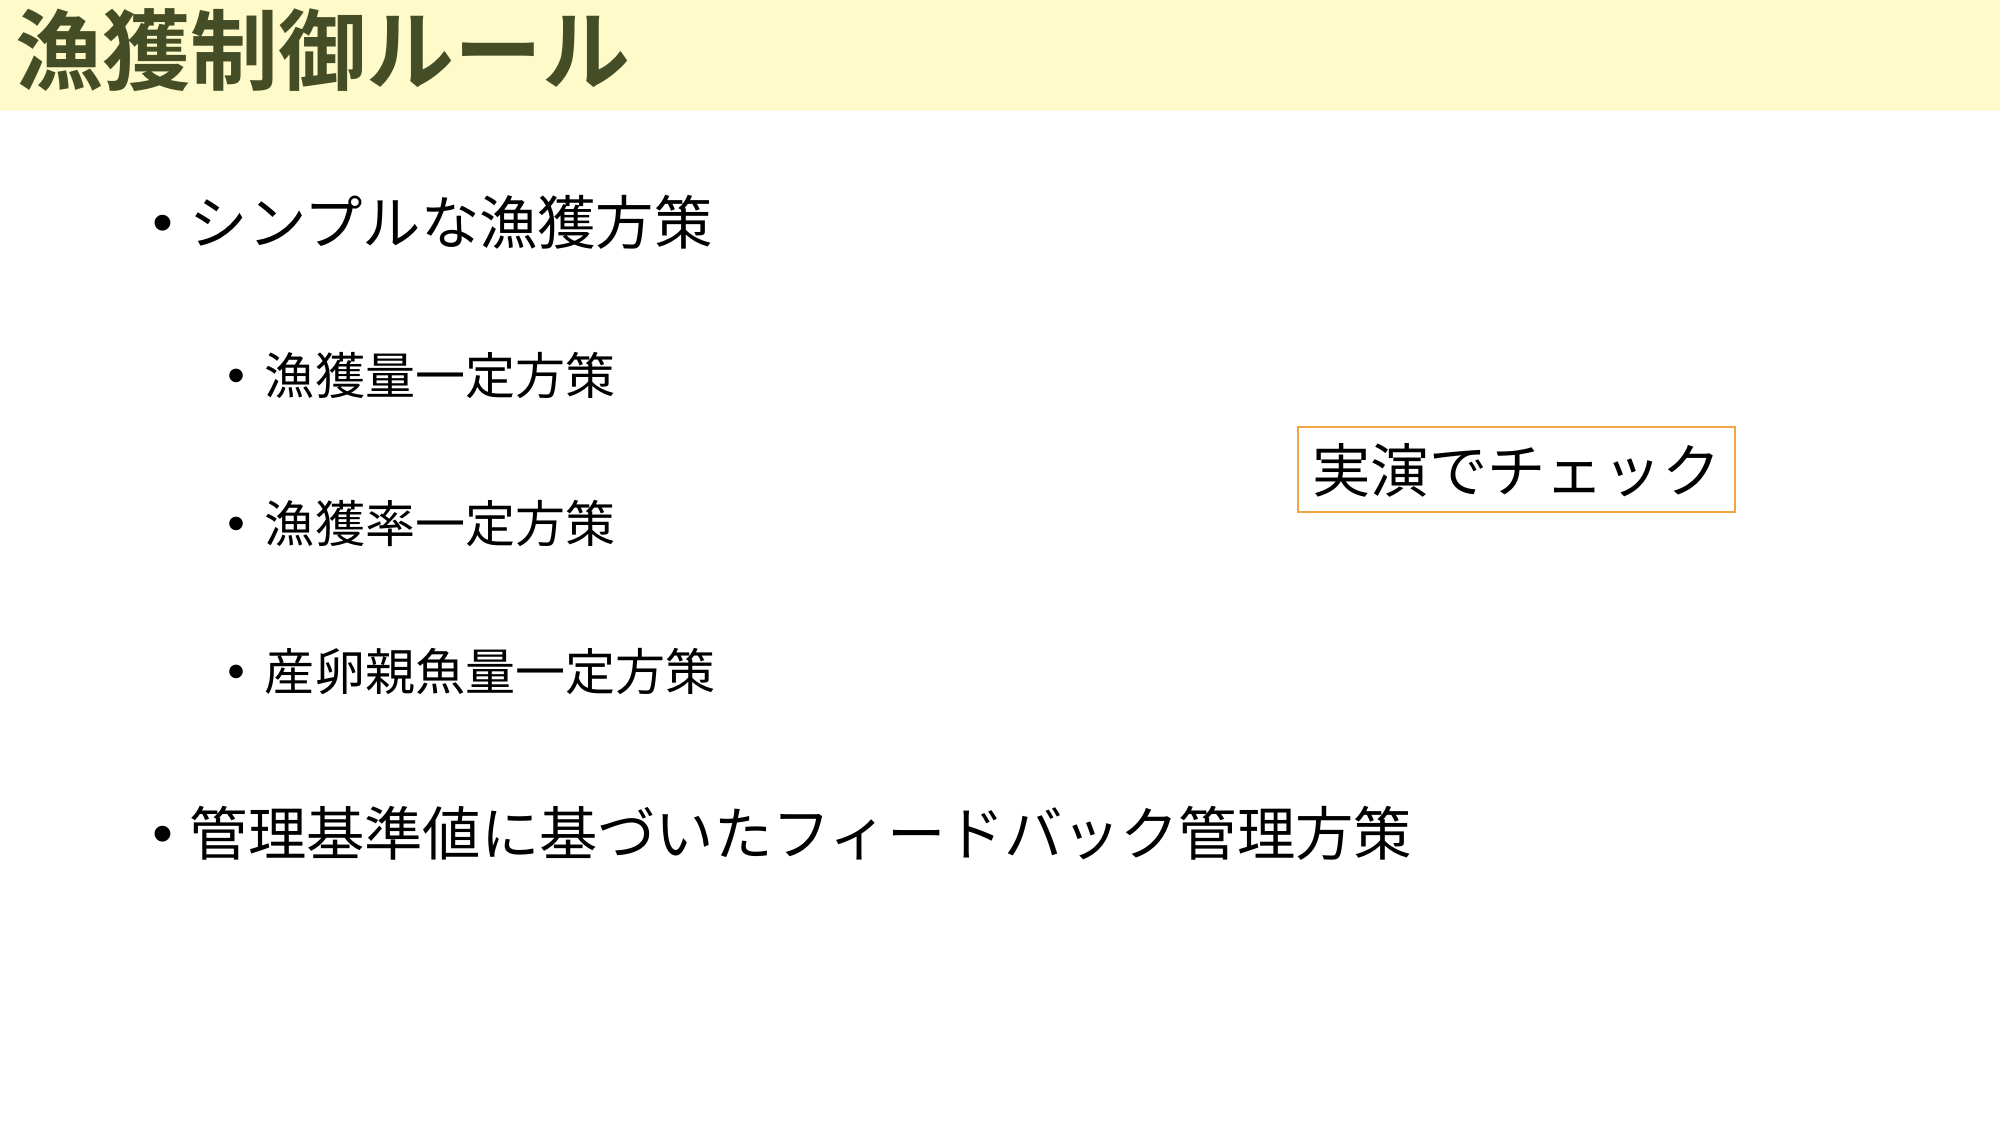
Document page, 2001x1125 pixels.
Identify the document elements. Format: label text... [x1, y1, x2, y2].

list シンプルな漁獲方策 漁獲量一定方策 漁獲率一定方策 産卵親魚量一定方策 管理基準値に基づいたフィードバック管理方策 [137, 186, 1863, 1014]
title 漁獲制御ルール [0, 0, 2000, 111]
text_box 実演でチェック [1297, 426, 1736, 513]
